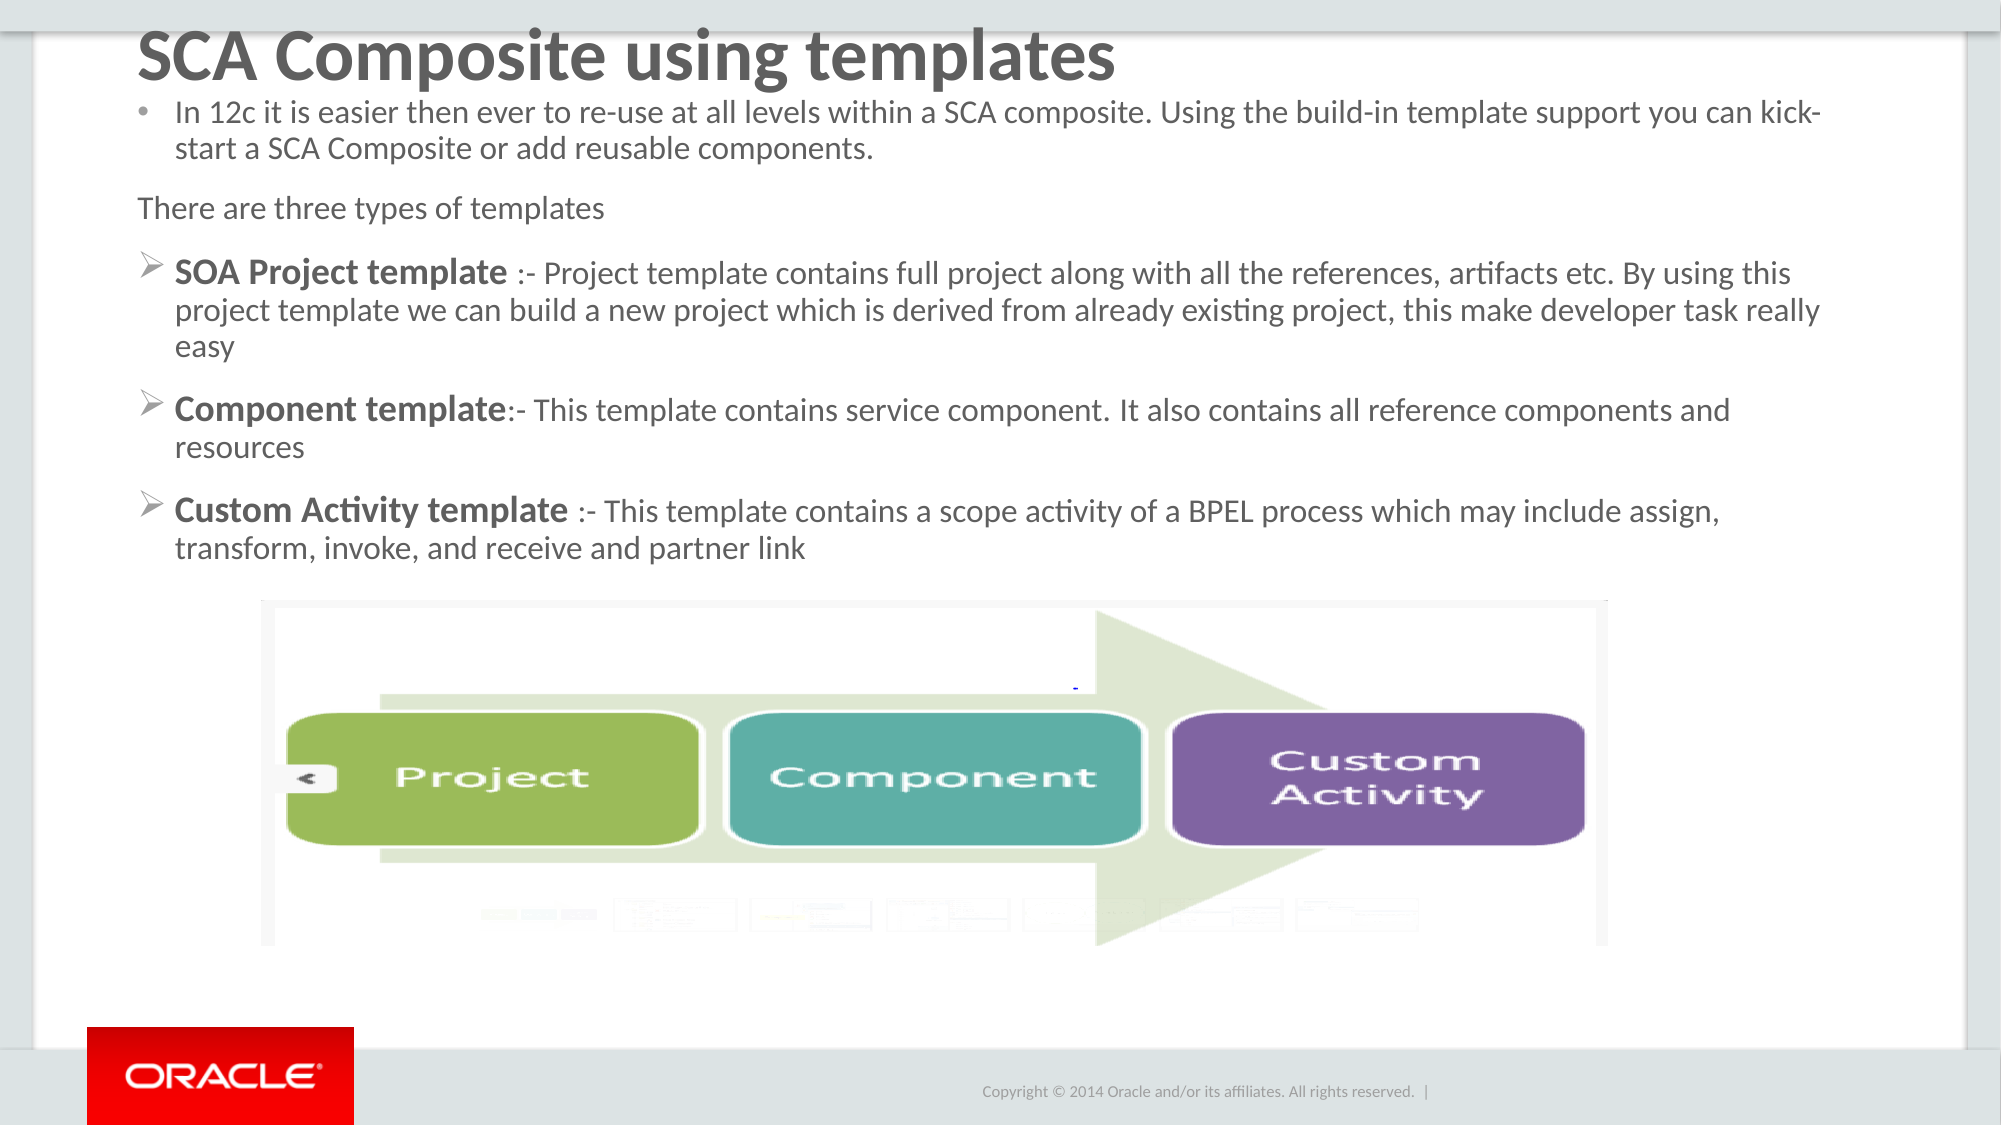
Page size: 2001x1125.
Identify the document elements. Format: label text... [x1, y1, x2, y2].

picture [87, 1027, 354, 1125]
list In 12c it is easier then ever to re-use at all levels within a SCA composite. Using the build-in template support you can kick-start a SCA Composite or add reusable components. There are three types of templates SOA Project template :- Project template contains full project along with all the references, artifacts etc. By using this project template we can build a new project which is derived from already existing project, this make developer task really easy Component template:- This template contains service component. It also contains all reference components and resources Custom Activity template :- This template contains a scope activity of a BPEL process which may include assign, transform, invoke, and receive and partner link [137, 94, 1863, 1014]
title SCA Composite using templates [137, 0, 1863, 94]
picture [261, 600, 1608, 946]
